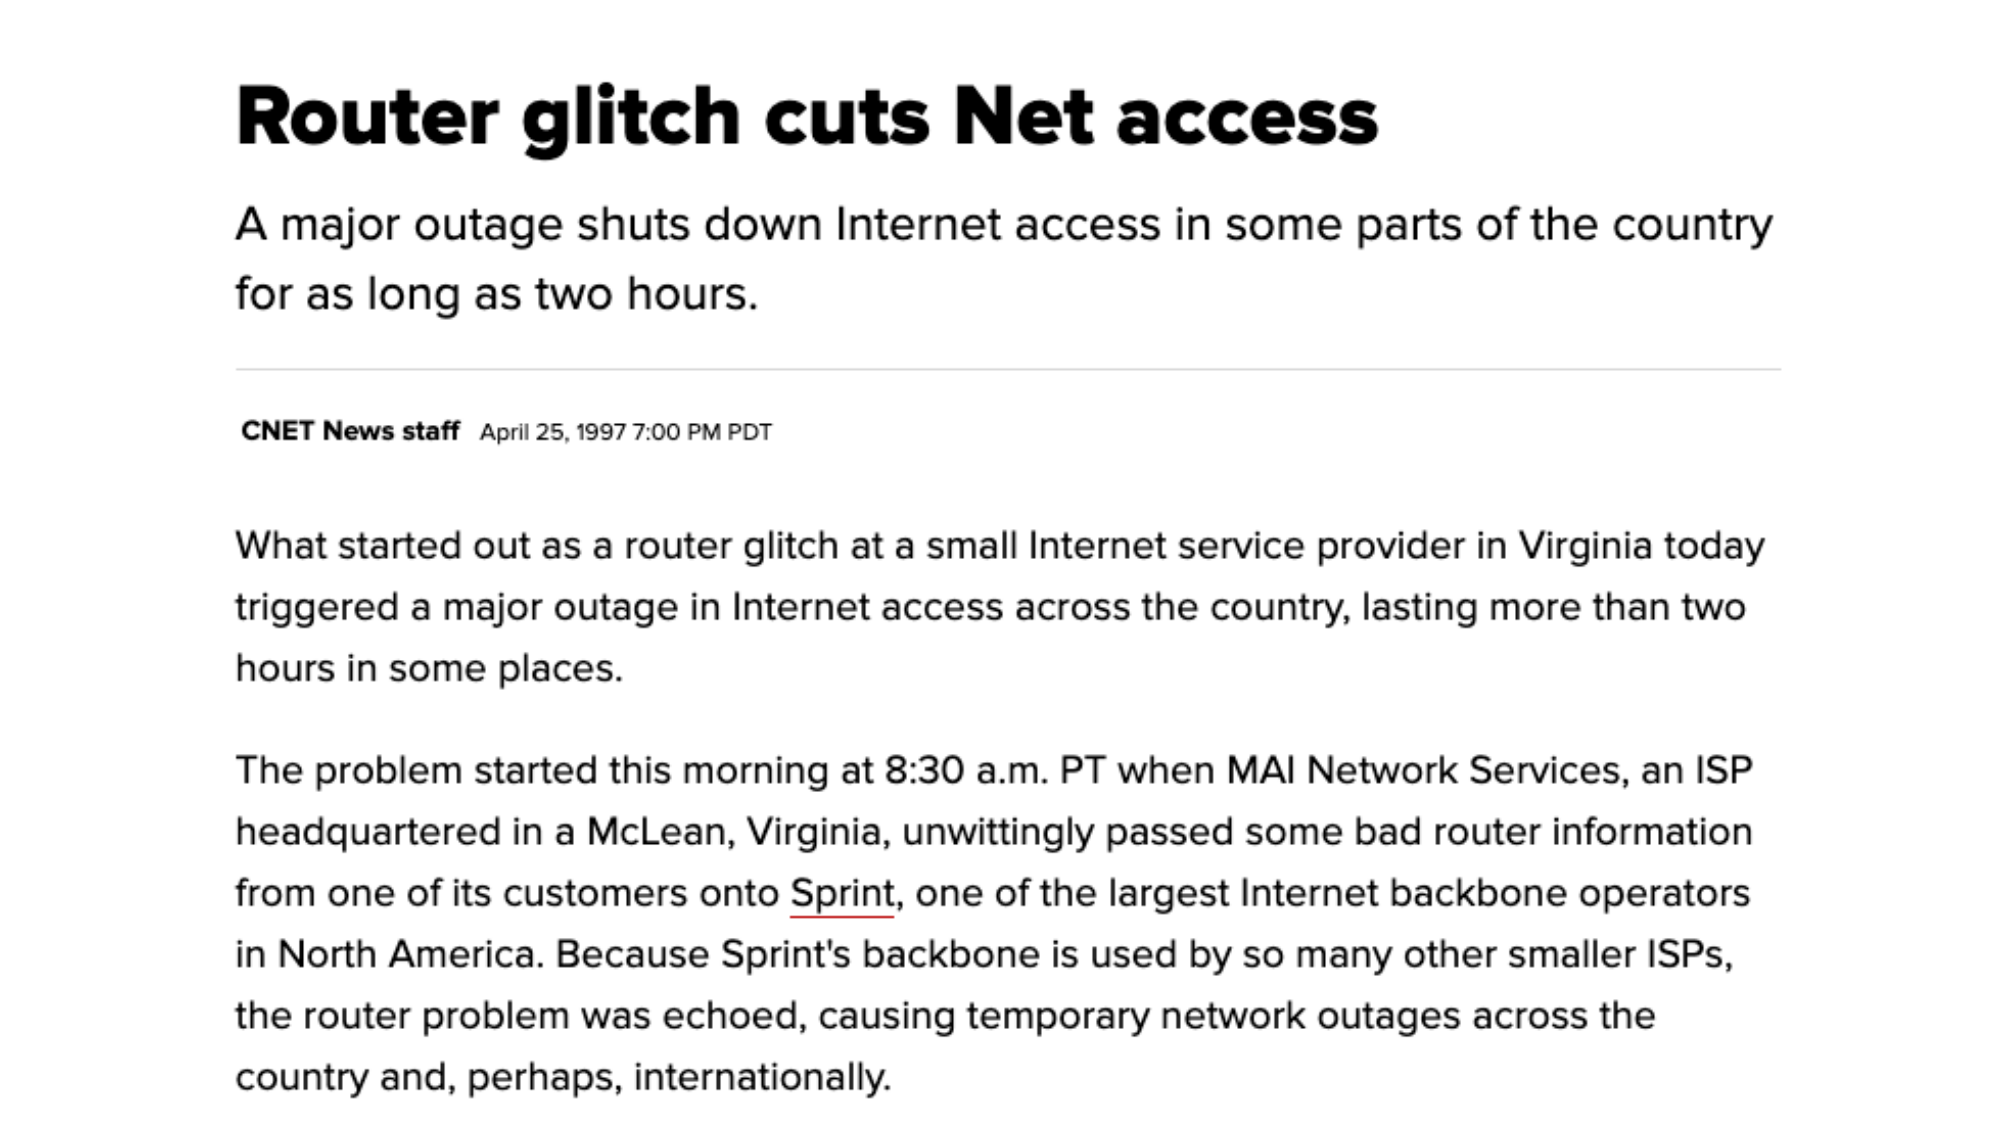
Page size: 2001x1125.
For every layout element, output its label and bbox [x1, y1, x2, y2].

picture [161, 0, 1839, 1125]
